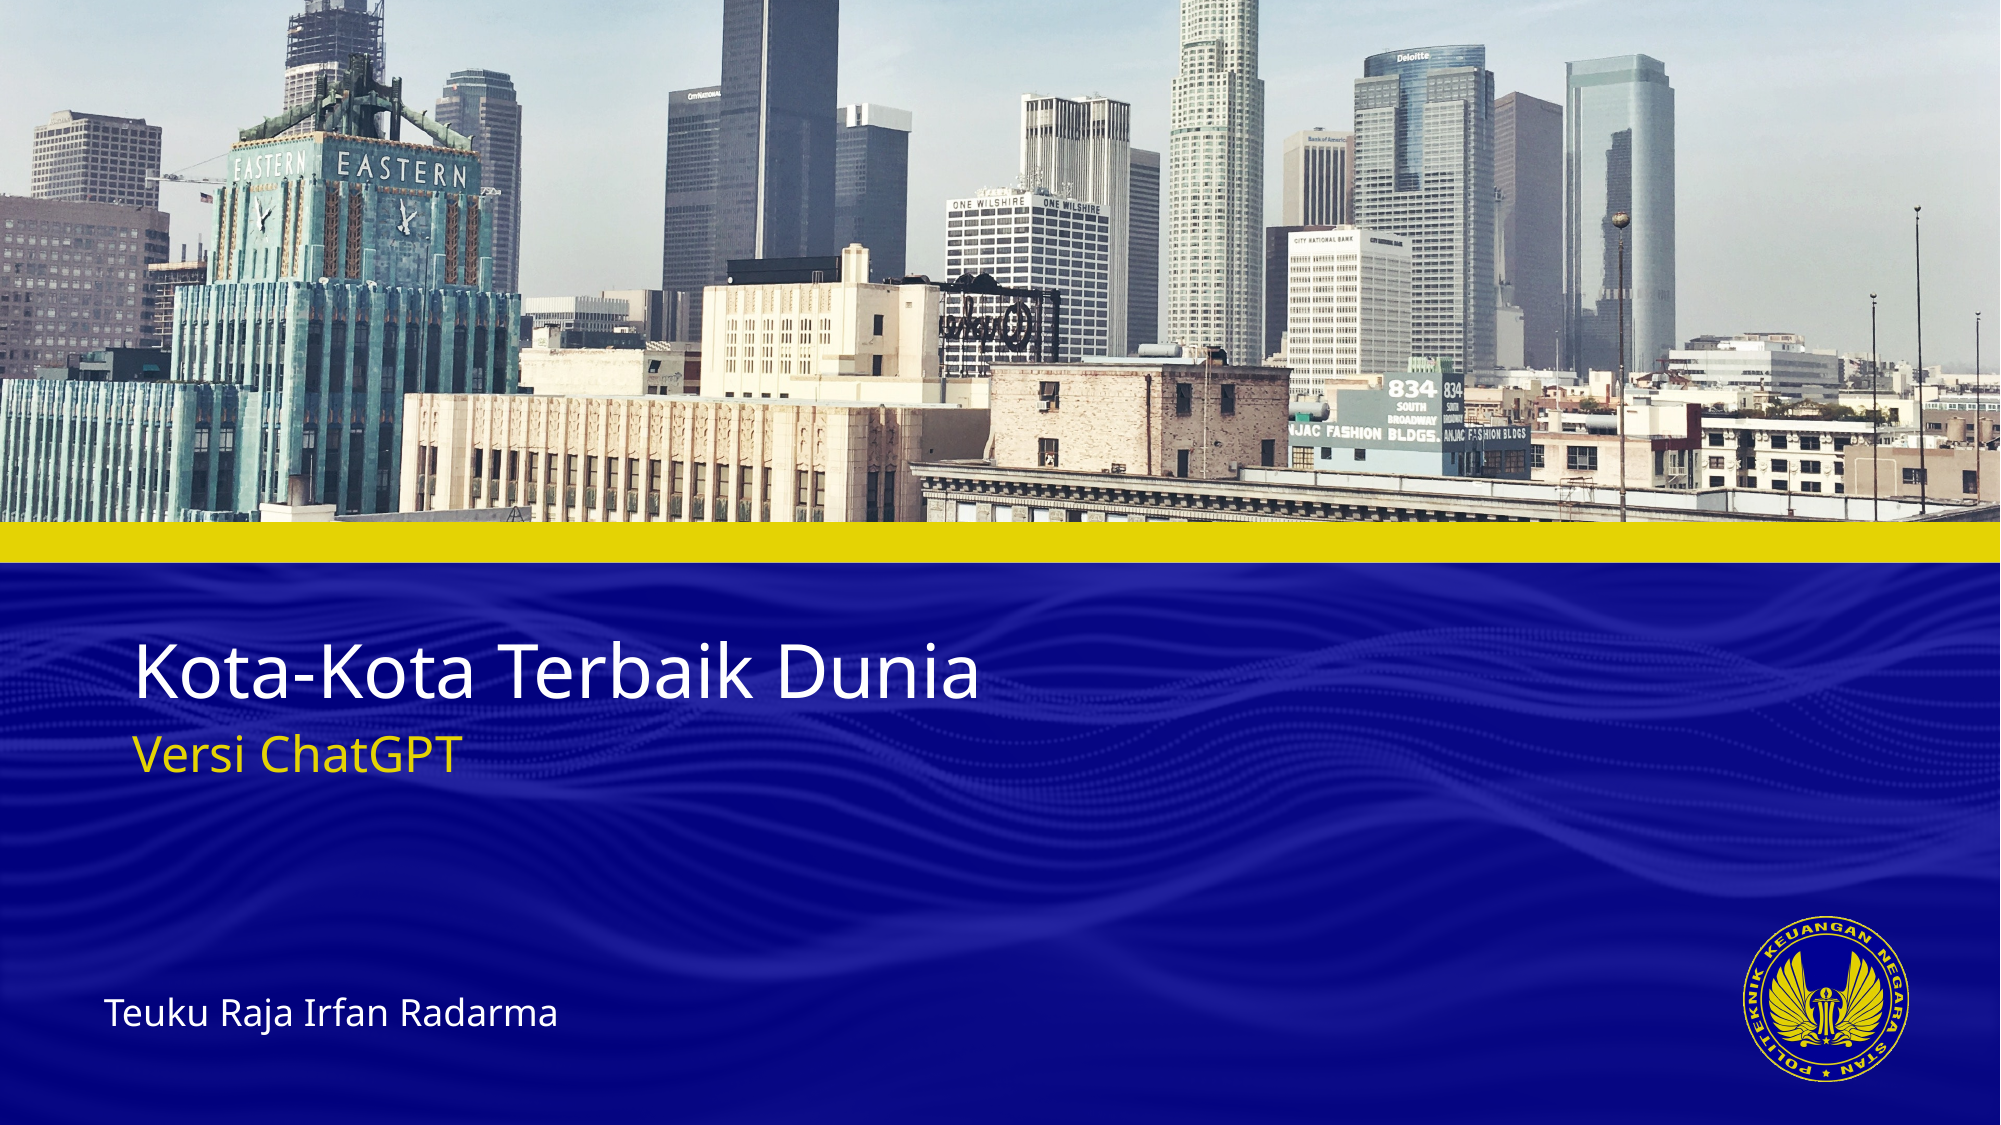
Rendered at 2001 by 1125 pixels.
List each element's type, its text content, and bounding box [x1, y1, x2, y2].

title Kota-Kota Terbaik Dunia [117, 562, 1724, 722]
picture [0, 0, 2000, 522]
picture [1743, 916, 1909, 1082]
subtitle Versi ChatGPT [117, 721, 1618, 983]
